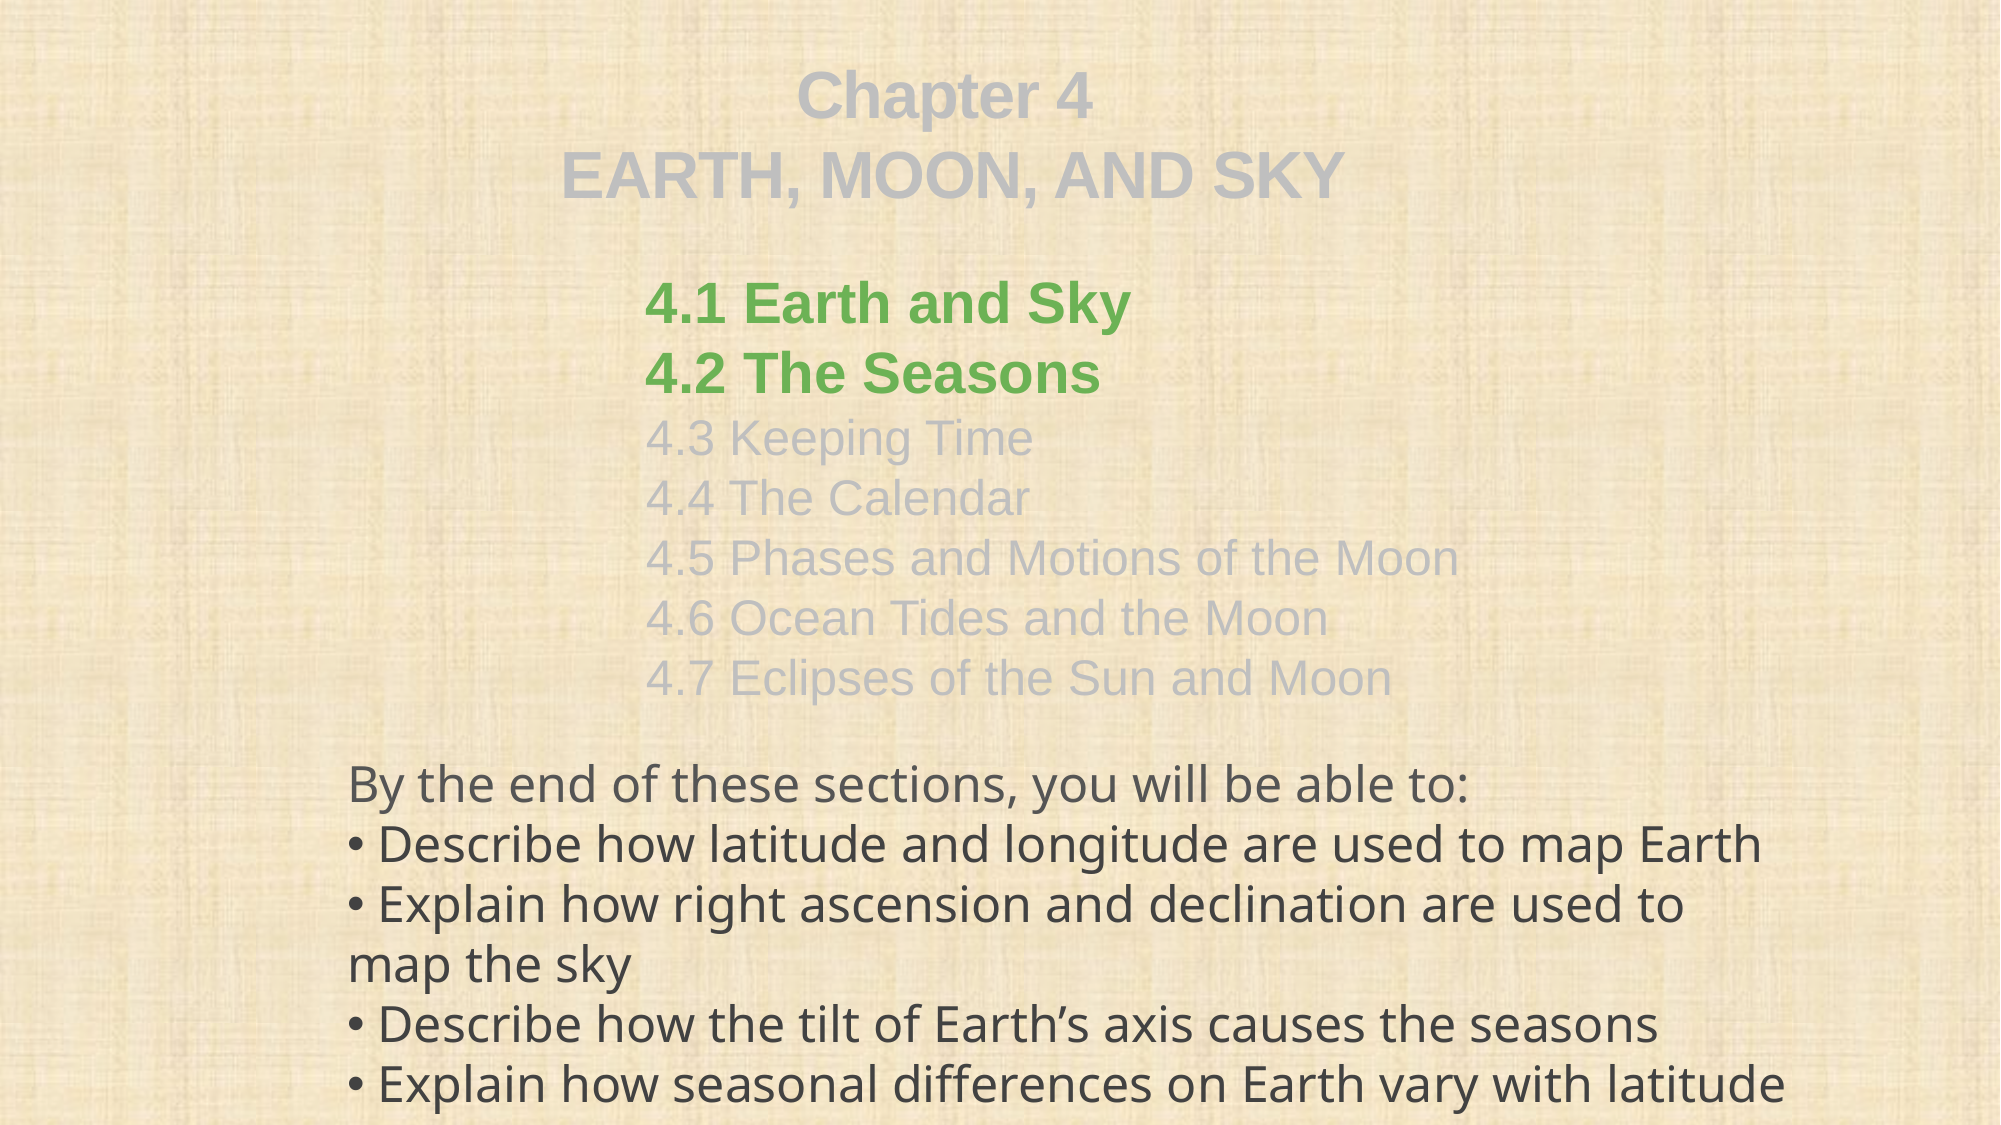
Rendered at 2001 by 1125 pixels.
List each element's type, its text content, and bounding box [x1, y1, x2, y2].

text_box 4.1 Earth and Sky 4.2 The Seasons 4.3 Keeping Time 4.4 The Calendar 4.5 Phases and Motions of the Moon 4.6 Ocean Tides and the Moon 4.7 Eclipses of the Sun and Moon [631, 257, 1632, 713]
text_box Chapter 4 EARTH, MOON, AND SKY [194, 0, 1695, 288]
text_box By the end of these sections, you will be able to: Describe how latitude and longitude are used to map Earth Explain how right ascension and declination are used to map the sky Describe how the tilt of Earth’s axis causes the seasons Explain how seasonal differences on Earth vary with latitude [332, 745, 1818, 1121]
